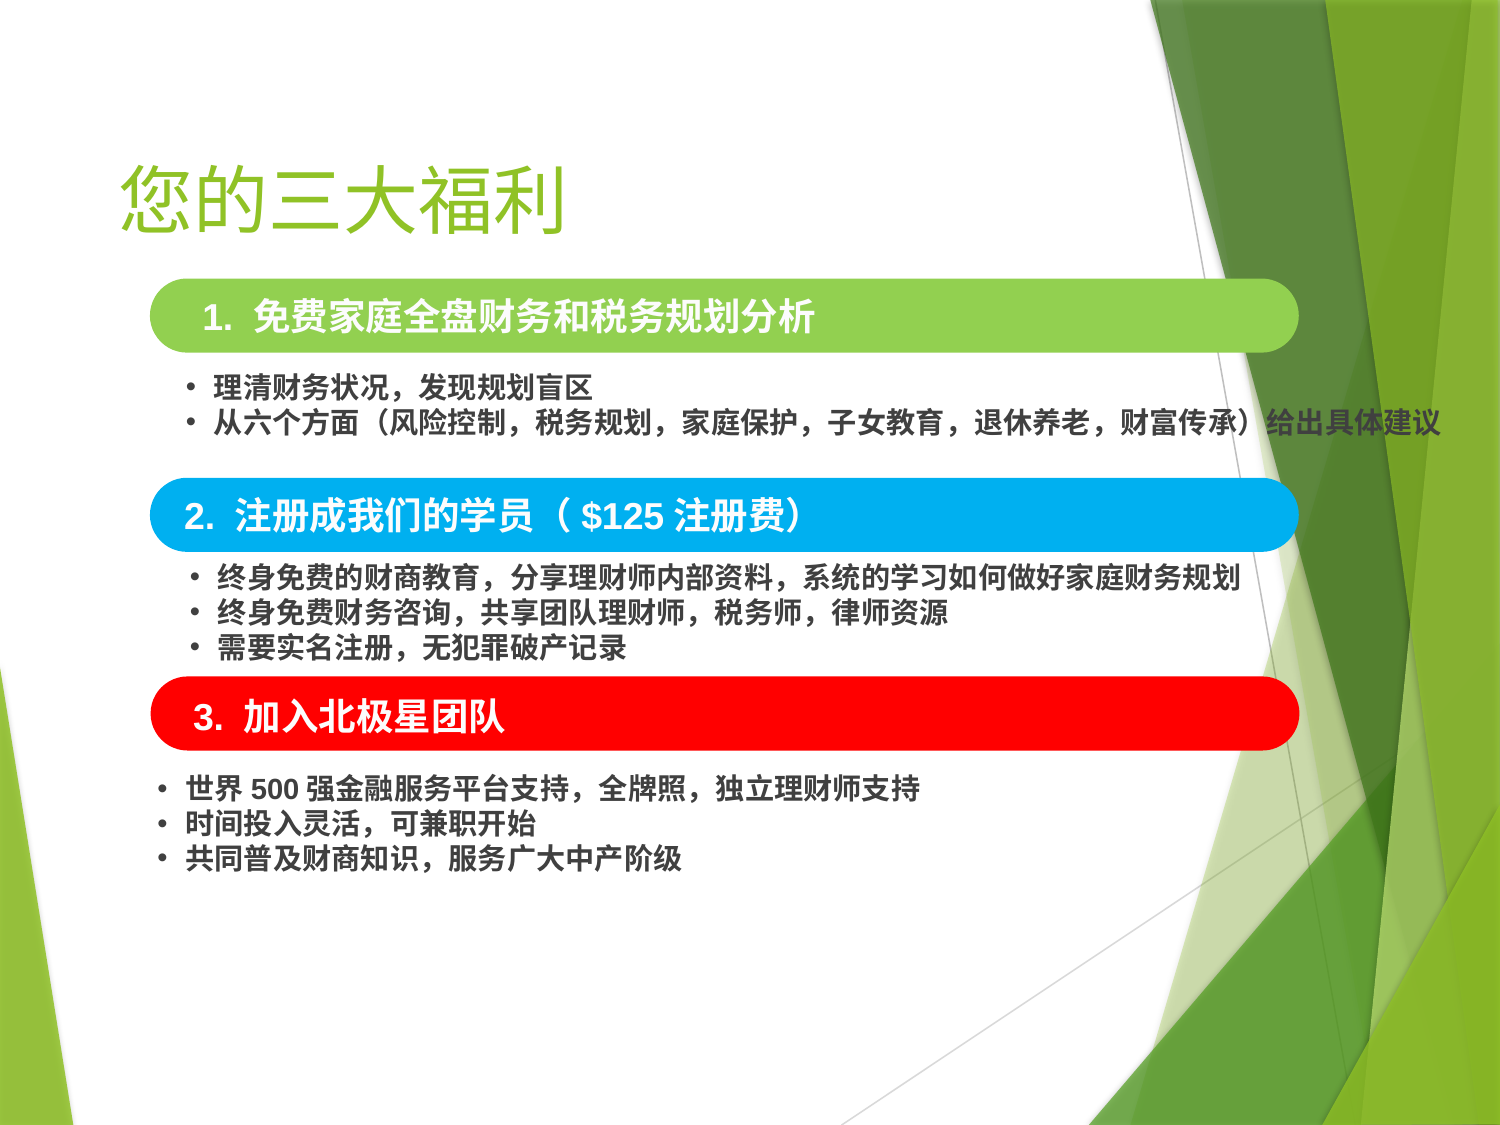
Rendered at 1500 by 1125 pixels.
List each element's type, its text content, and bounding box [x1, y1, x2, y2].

text_box 2. 注册成我们的学员（$125注册费） [149, 477, 1299, 551]
text_box 终身免费的财商教育，分享理财师内部资料，系统的学习如何做好家庭财务规划 终身免费财务咨询，共享团队理财师，税务师，律师资源 需要实名注册，无犯罪破产记录 [175, 551, 1413, 672]
title 您的三大福利 [103, 146, 1397, 310]
text_box 1. 免费家庭全盘财务和税务规划分析 [187, 290, 1251, 341]
text_box 3. 加入北极星团队 [182, 692, 920, 744]
text_box [150, 676, 1300, 751]
text_box 世界500强金融服务平台支持，全牌照，独立理财师支持 时间投入灵活，可兼职开始 共同普及财商知识，服务广大中产阶级 [142, 763, 989, 953]
text_box [149, 278, 1299, 353]
text_box 理清财务状况，发现规划盲区 从六个方面（风险控制，税务规划，家庭保护，子女教育，退休养老，财富传承）给出具体建议 [171, 361, 1500, 447]
text_box [477, 492, 974, 543]
